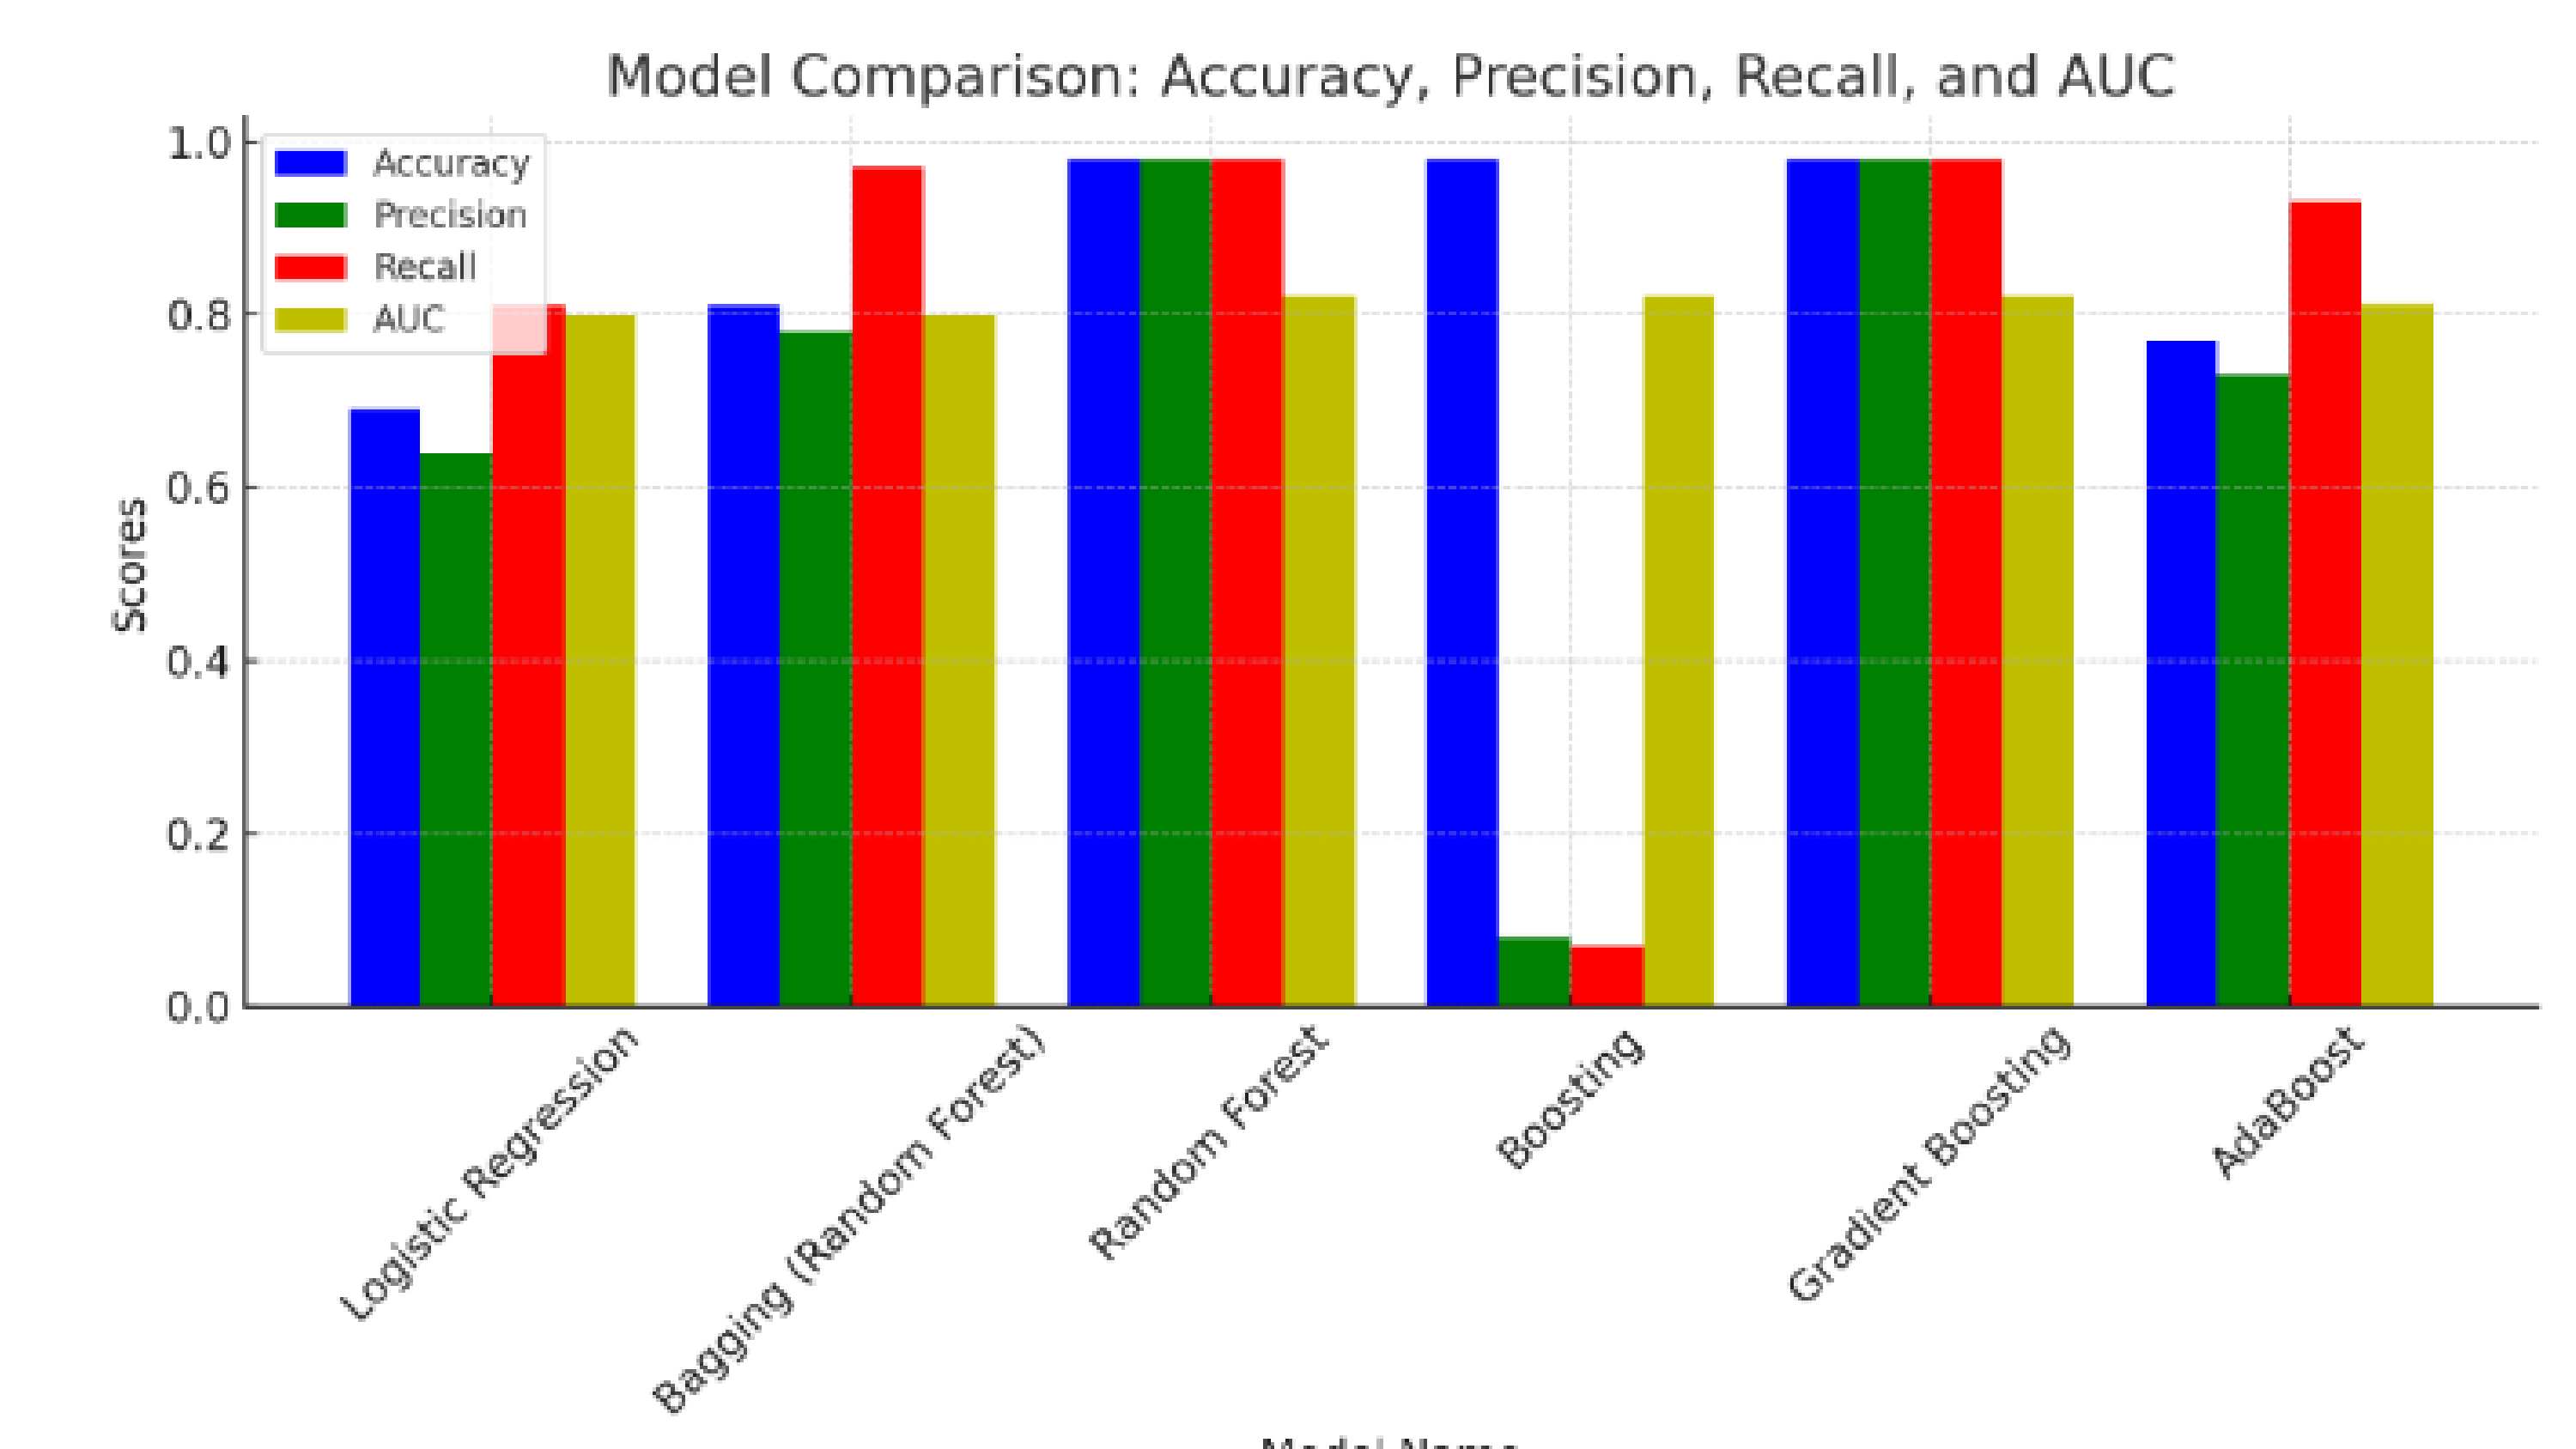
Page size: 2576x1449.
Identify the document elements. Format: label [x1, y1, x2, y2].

text_box [50, 0, 2576, 1449]
